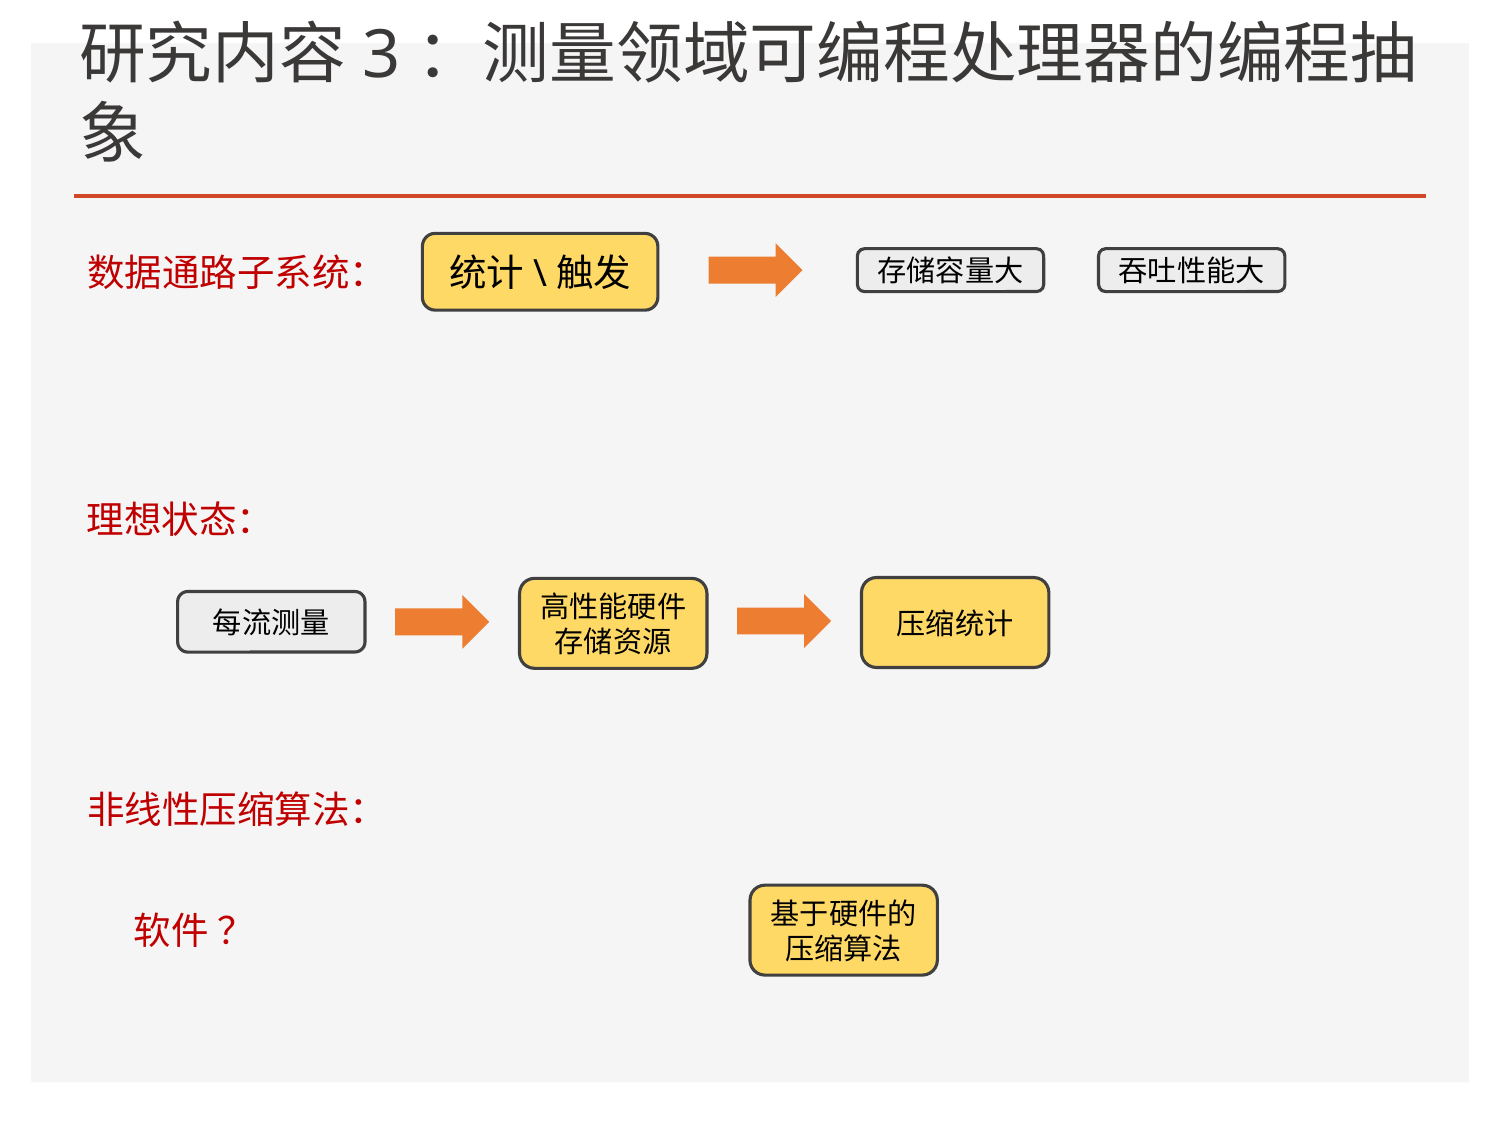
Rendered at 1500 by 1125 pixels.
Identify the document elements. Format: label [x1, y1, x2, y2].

title [64, 73, 1483, 179]
text_box [860, 576, 1050, 669]
text_box [748, 884, 939, 977]
text_box [72, 488, 290, 549]
text_box [395, 594, 490, 649]
text_box [856, 247, 1045, 293]
text_box [518, 577, 708, 670]
text_box [176, 590, 367, 654]
text_box [421, 232, 659, 312]
text_box [1097, 247, 1286, 293]
text_box [72, 778, 403, 839]
text_box [72, 241, 403, 302]
text_box [118, 899, 314, 960]
text_box [737, 594, 832, 648]
text_box [708, 243, 803, 298]
